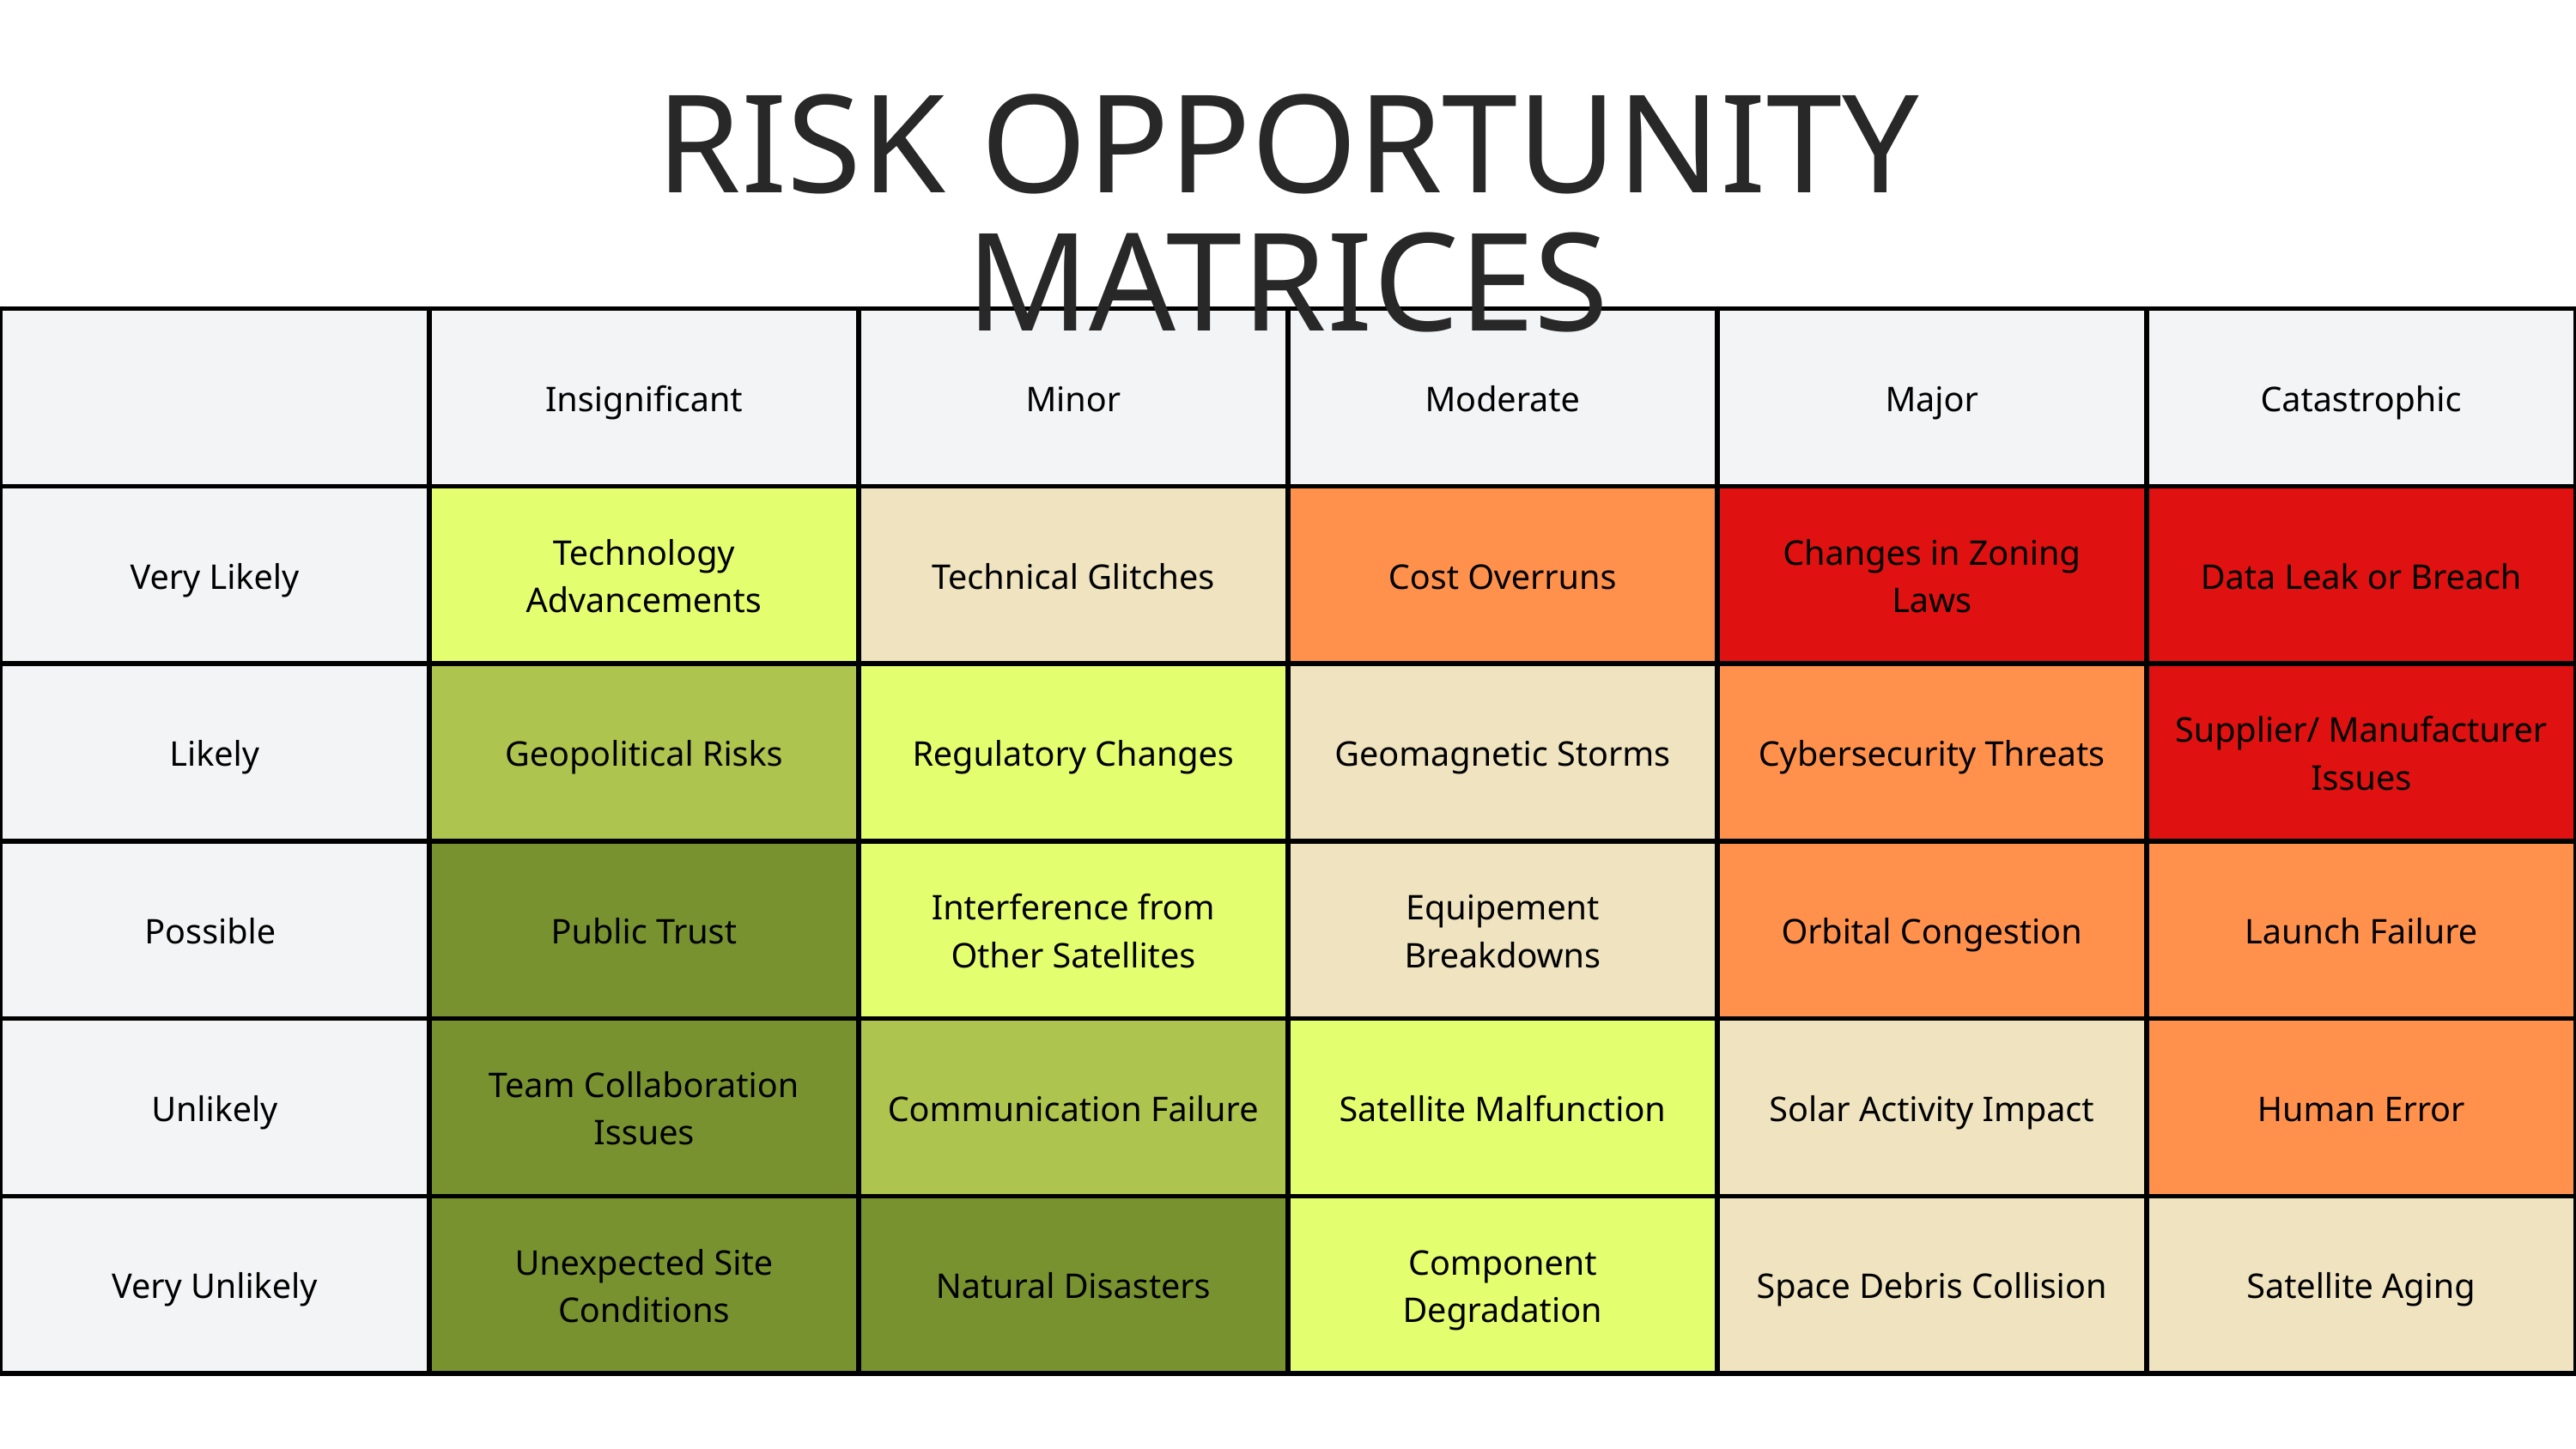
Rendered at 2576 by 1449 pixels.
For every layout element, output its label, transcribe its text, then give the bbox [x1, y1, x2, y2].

table_cell Likely [3, 666, 427, 839]
table_cell Very Likely [3, 488, 427, 661]
table_header Moderate [1291, 359, 1715, 484]
table_cell Unexpected Site Conditions [432, 1198, 856, 1371]
table_cell Natural Disasters [861, 1198, 1285, 1371]
table_cell Unlikely [3, 1021, 427, 1194]
table_cell Regulatory Changes [861, 666, 1285, 839]
table_header Minor [861, 359, 1285, 484]
table_cell Human Error [2149, 1021, 2573, 1194]
table_cell Satellite Aging [2149, 1198, 2573, 1371]
table_cell Solar Activity Impact [1720, 1021, 2144, 1194]
table_header Insignificant [432, 359, 856, 484]
table_header [3, 311, 427, 484]
table_cell Technical Glitches [861, 488, 1285, 661]
table_cell Public Trust [432, 844, 856, 1016]
table_cell Space Debris Collision [1720, 1198, 2144, 1371]
table_cell Supplier/ Manufacturer Issues [2149, 666, 2573, 839]
table_cell Communication Failure [861, 1021, 1285, 1194]
table_cell Satellite Malfunction [1291, 1021, 1715, 1194]
text_box RISK OPPORTUNITY MATRICES [377, 81, 2199, 359]
table_cell Geopolitical Risks [432, 666, 856, 839]
table_cell Data Leak or Breach [2149, 488, 2573, 661]
table_cell Orbital Congestion [1720, 844, 2144, 1016]
table_cell Equipement Breakdowns [1291, 844, 1715, 1016]
table_header Major [1720, 359, 2144, 484]
table_cell Cybersecurity Threats [1720, 666, 2144, 839]
table_cell Cost Overruns [1291, 488, 1715, 661]
table_cell Geomagnetic Storms [1291, 666, 1715, 839]
table_cell Launch Failure [2149, 844, 2573, 1016]
table_cell Team Collaboration Issues [432, 1021, 856, 1194]
table_cell Changes in Zoning Laws [1720, 488, 2144, 661]
table_cell Possible [3, 844, 427, 1016]
table_cell Very Unlikely [3, 1198, 427, 1371]
table_header Catastrophic [2149, 311, 2573, 484]
table_cell Component Degradation [1291, 1198, 1715, 1371]
table_cell Technology Advancements [432, 488, 856, 661]
table_cell Interference from Other Satellites [861, 844, 1285, 1016]
